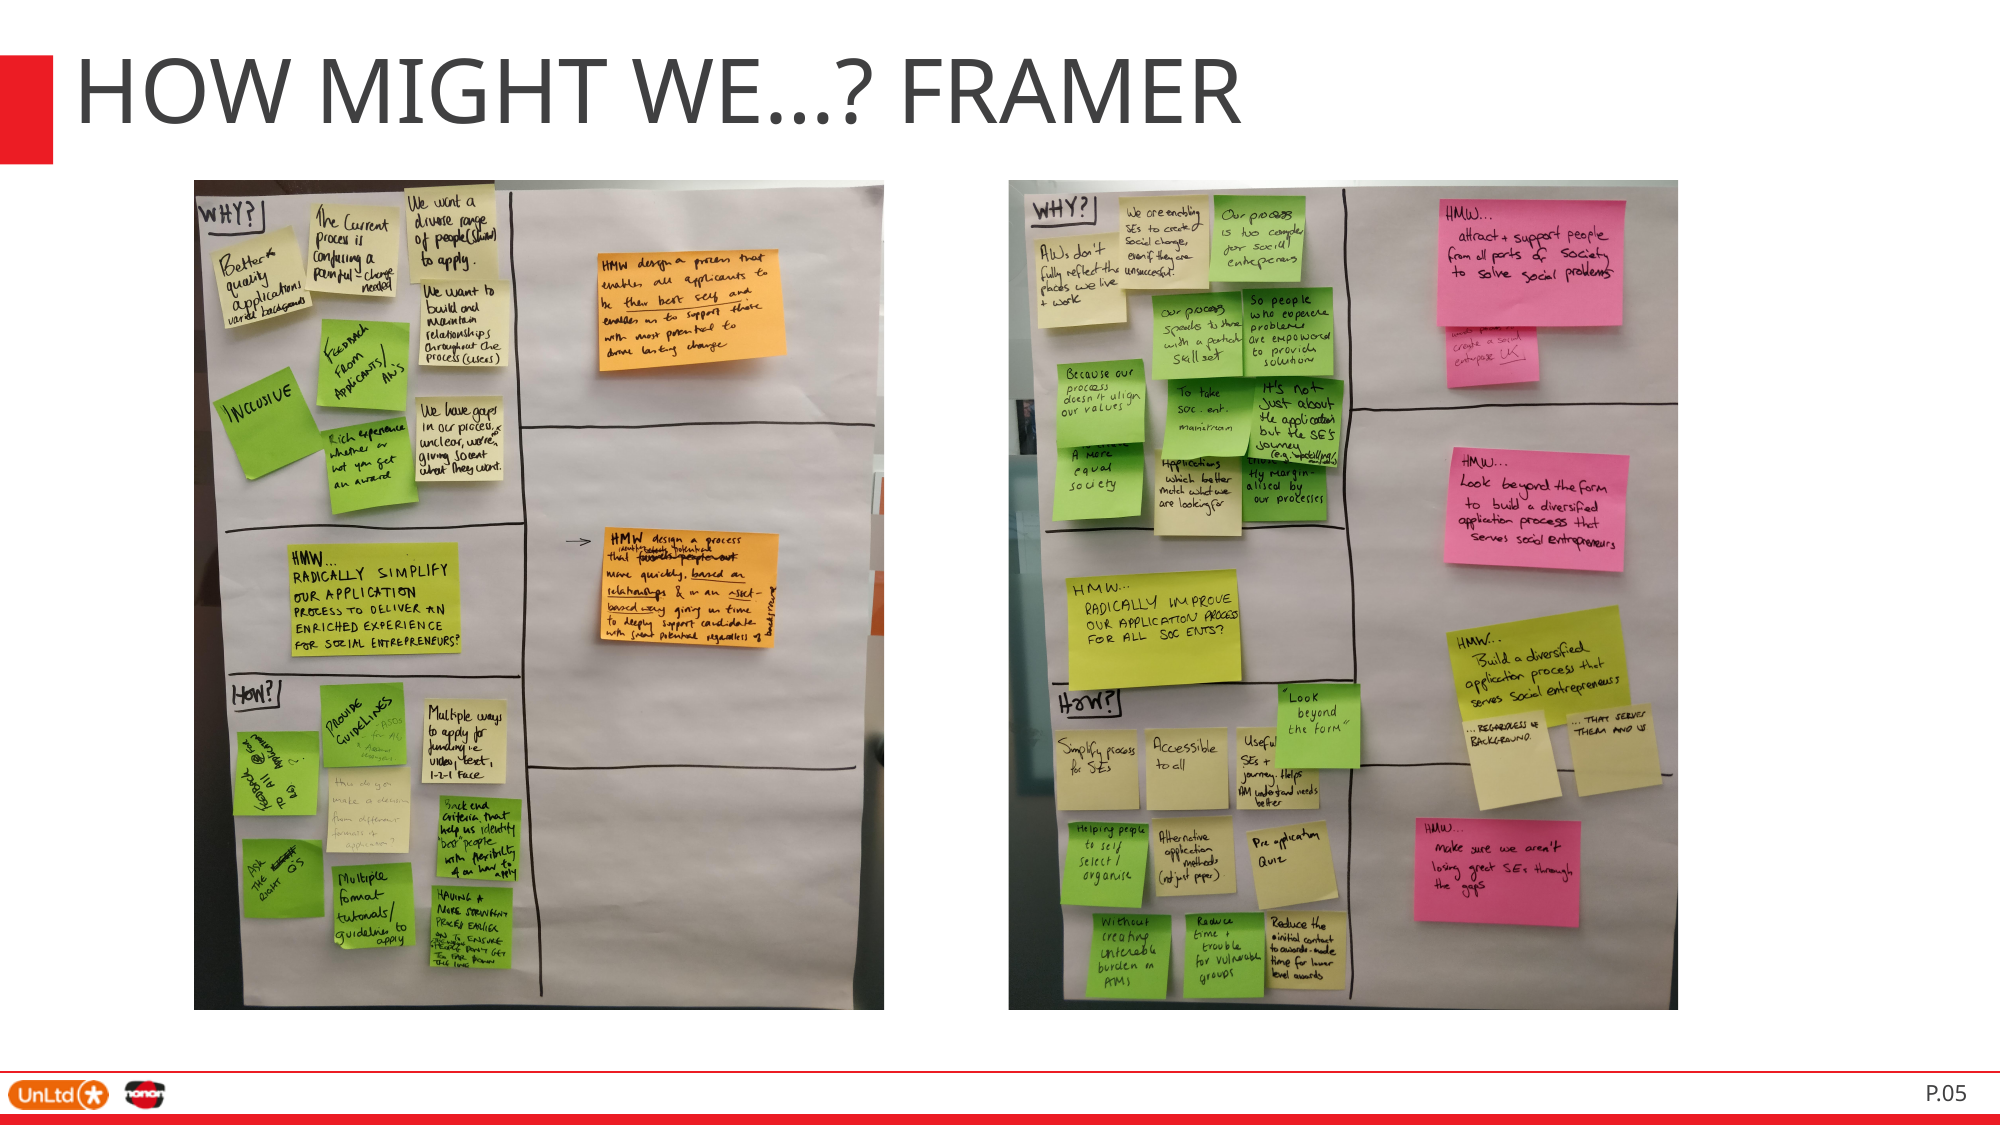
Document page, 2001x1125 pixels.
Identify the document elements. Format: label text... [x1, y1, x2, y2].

text_box How might we…? Framer [58, 43, 1959, 149]
picture [8, 1080, 109, 1110]
picture [116, 1076, 174, 1114]
picture [193, 180, 885, 1010]
picture [1008, 180, 1679, 1010]
